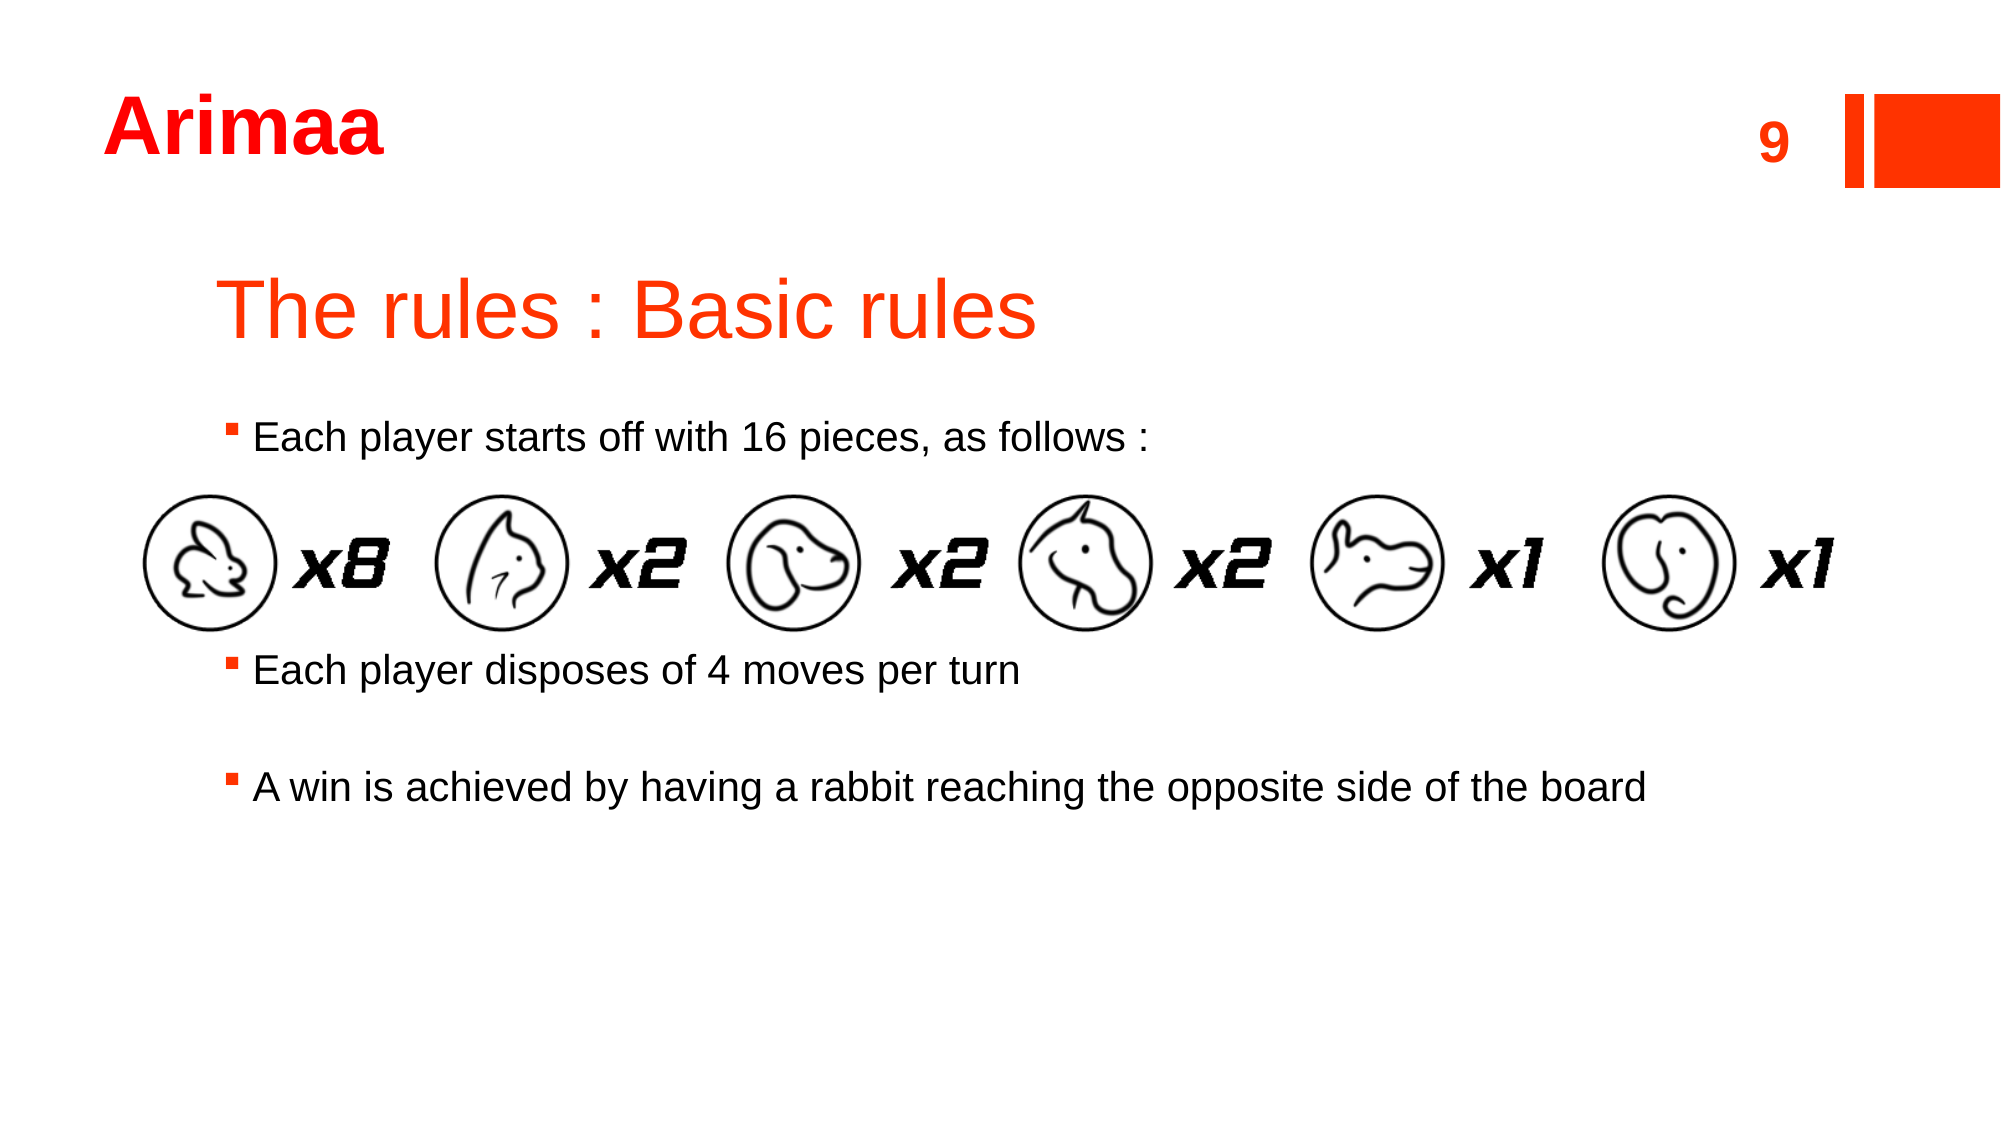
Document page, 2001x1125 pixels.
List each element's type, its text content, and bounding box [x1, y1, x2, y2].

text_box Arimaa [87, 55, 1842, 200]
picture [126, 477, 1879, 649]
text_box The rules : Basic rules [200, 248, 1800, 438]
list Each player starts off with 16 pieces, as follows : Each player disposes of 4 moves per turn A win is achieved by having a rabbit reaching the opposite side of the board [200, 661, 1800, 983]
list Each player starts off with 16 pieces, as follows : Each player disposes of 4 moves per turn A win is achieved by having a rabbit reaching the opposite side of the board [200, 438, 1800, 477]
slide_number 9 [1599, 114, 1806, 165]
